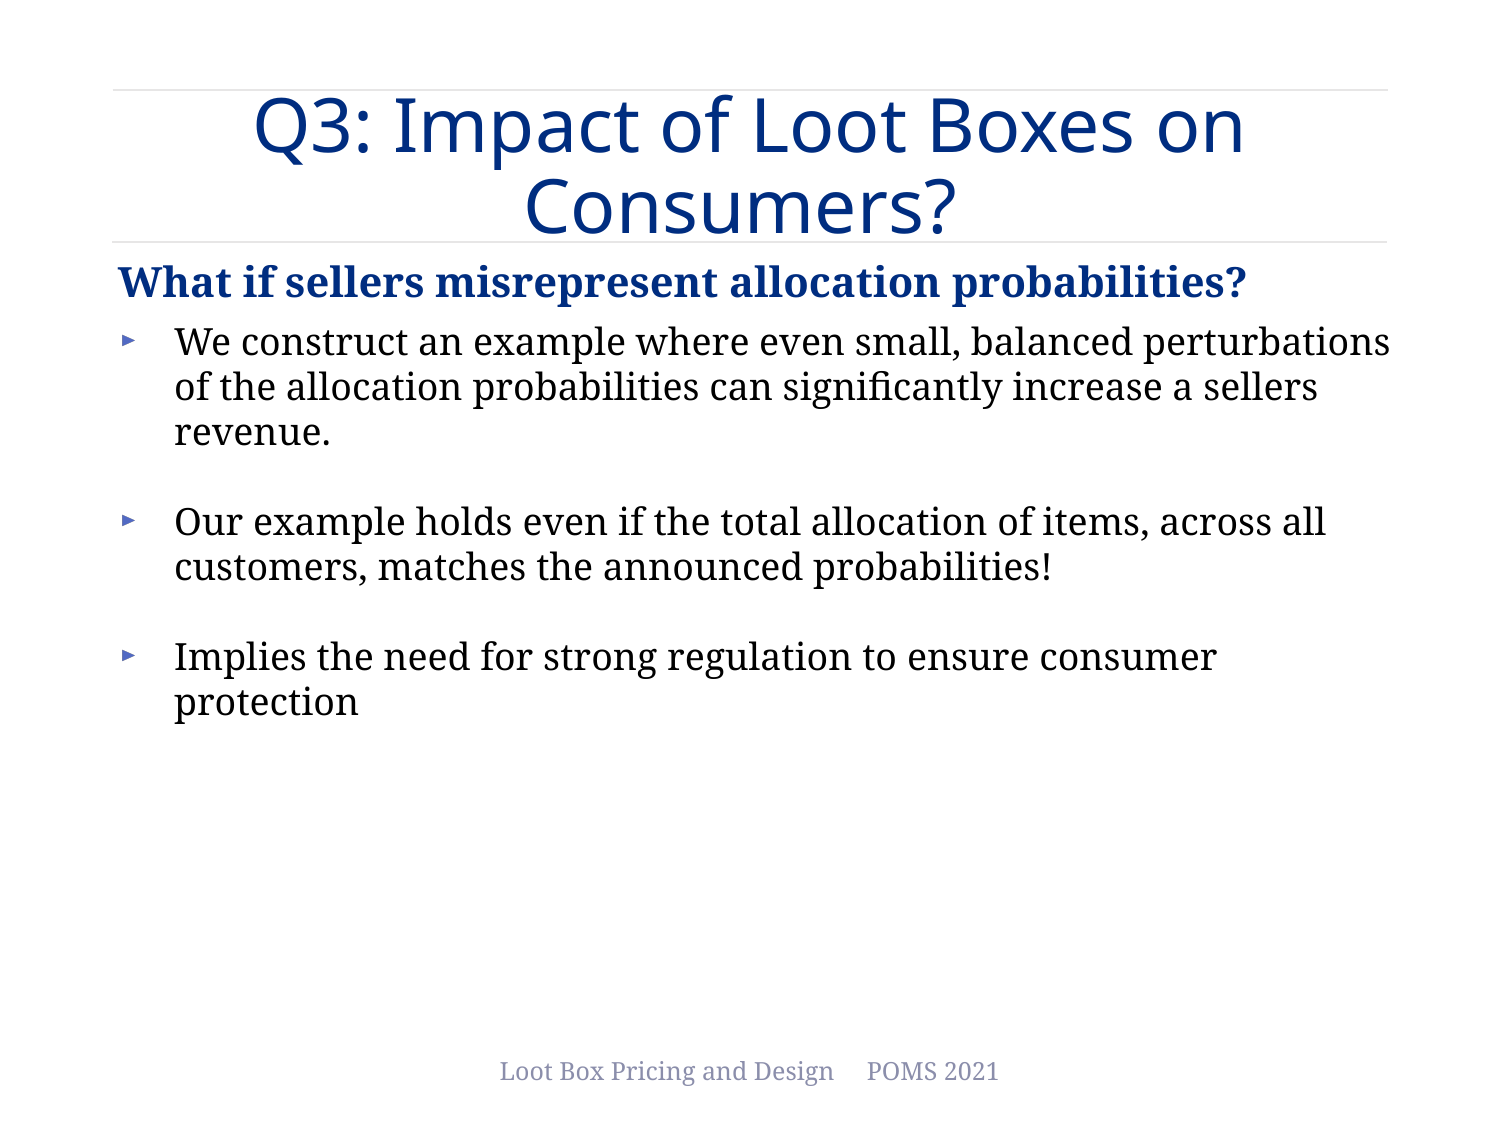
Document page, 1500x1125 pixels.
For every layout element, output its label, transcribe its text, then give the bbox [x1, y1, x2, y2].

footer Loot Box Pricing and Design POMS 2021 [440, 1042, 1060, 1103]
picture [117, 642, 146, 669]
title Q3: Impact of Loot Boxes on Consumers? [103, 59, 1397, 248]
text_box What if sellers misrepresent allocation probabilities? We construct an example where even small, balanced perturbations of the allocation probabilities can significantly increase a sellers revenue. Our example holds even if the total allocation of items, across all customers, matches the announced probabilities! Implies the need for strong regulation to ensure consumer protection [103, 248, 1418, 731]
picture [117, 507, 146, 534]
picture [117, 327, 146, 354]
